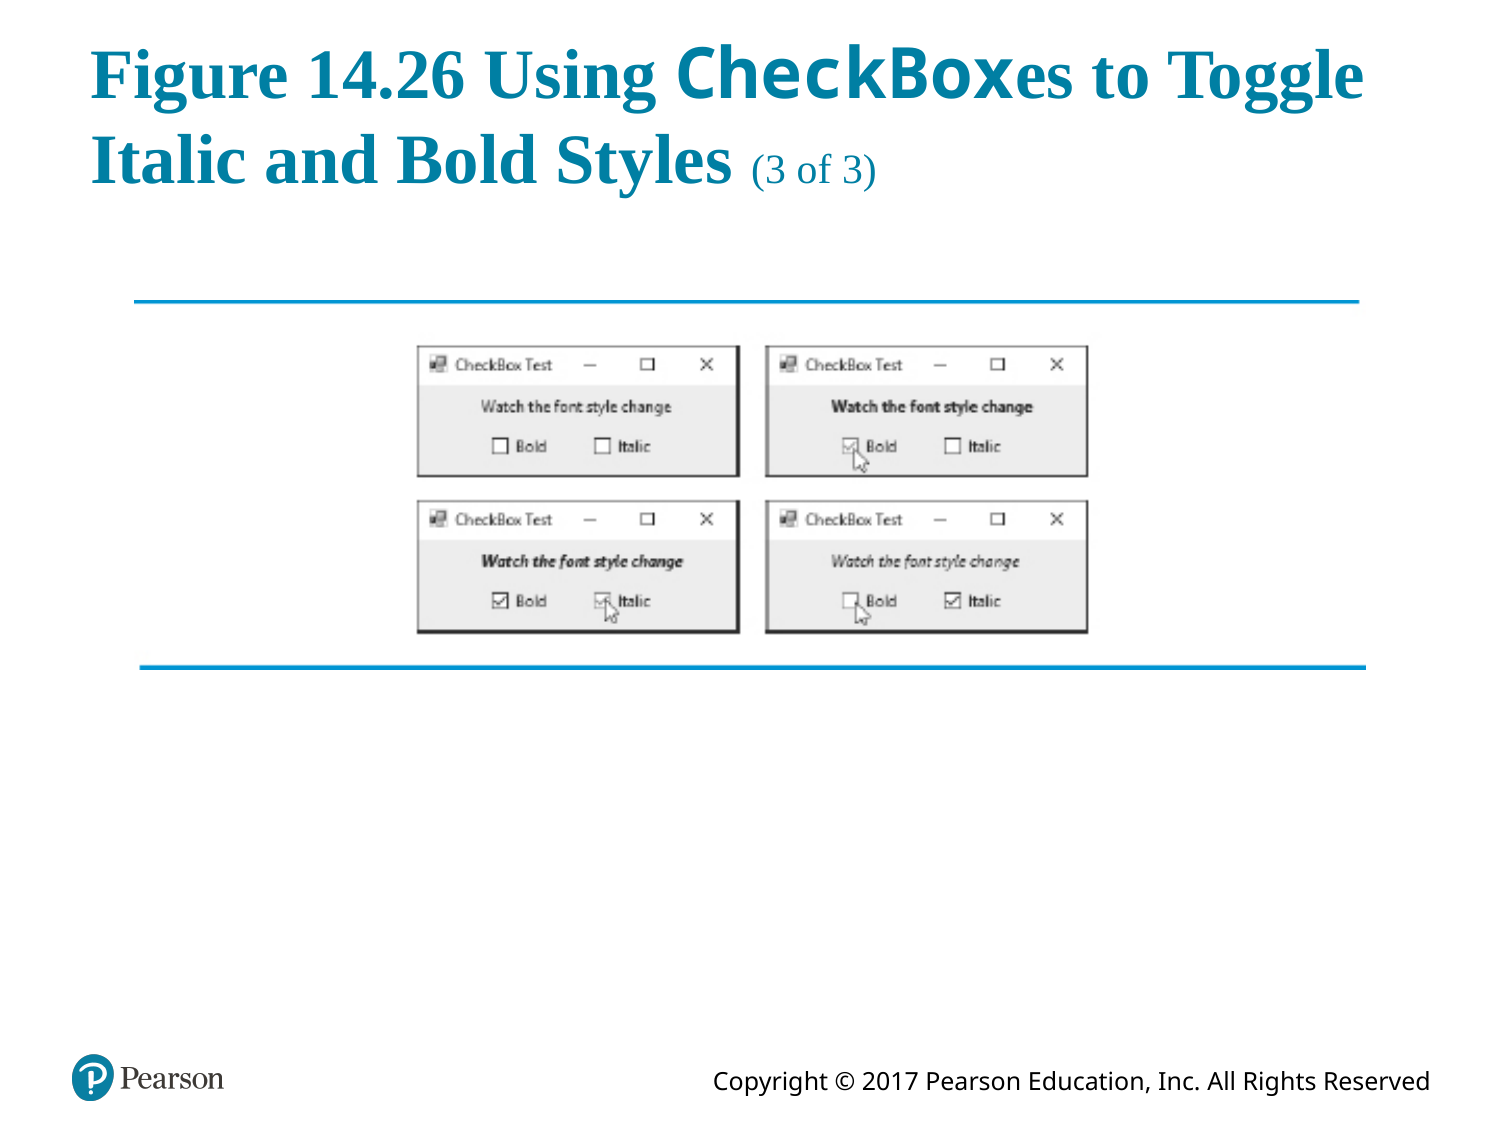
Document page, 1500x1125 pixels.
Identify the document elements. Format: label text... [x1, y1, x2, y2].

picture [98, 1054, 224, 1101]
picture [80, 1063, 106, 1088]
picture [72, 1087, 83, 1101]
title Figure 14.26 Using CheckBoxes to Toggle Italic and Bold Styles (3 of 3) [75, 37, 1425, 213]
picture [134, 300, 1366, 670]
picture [72, 1054, 88, 1070]
